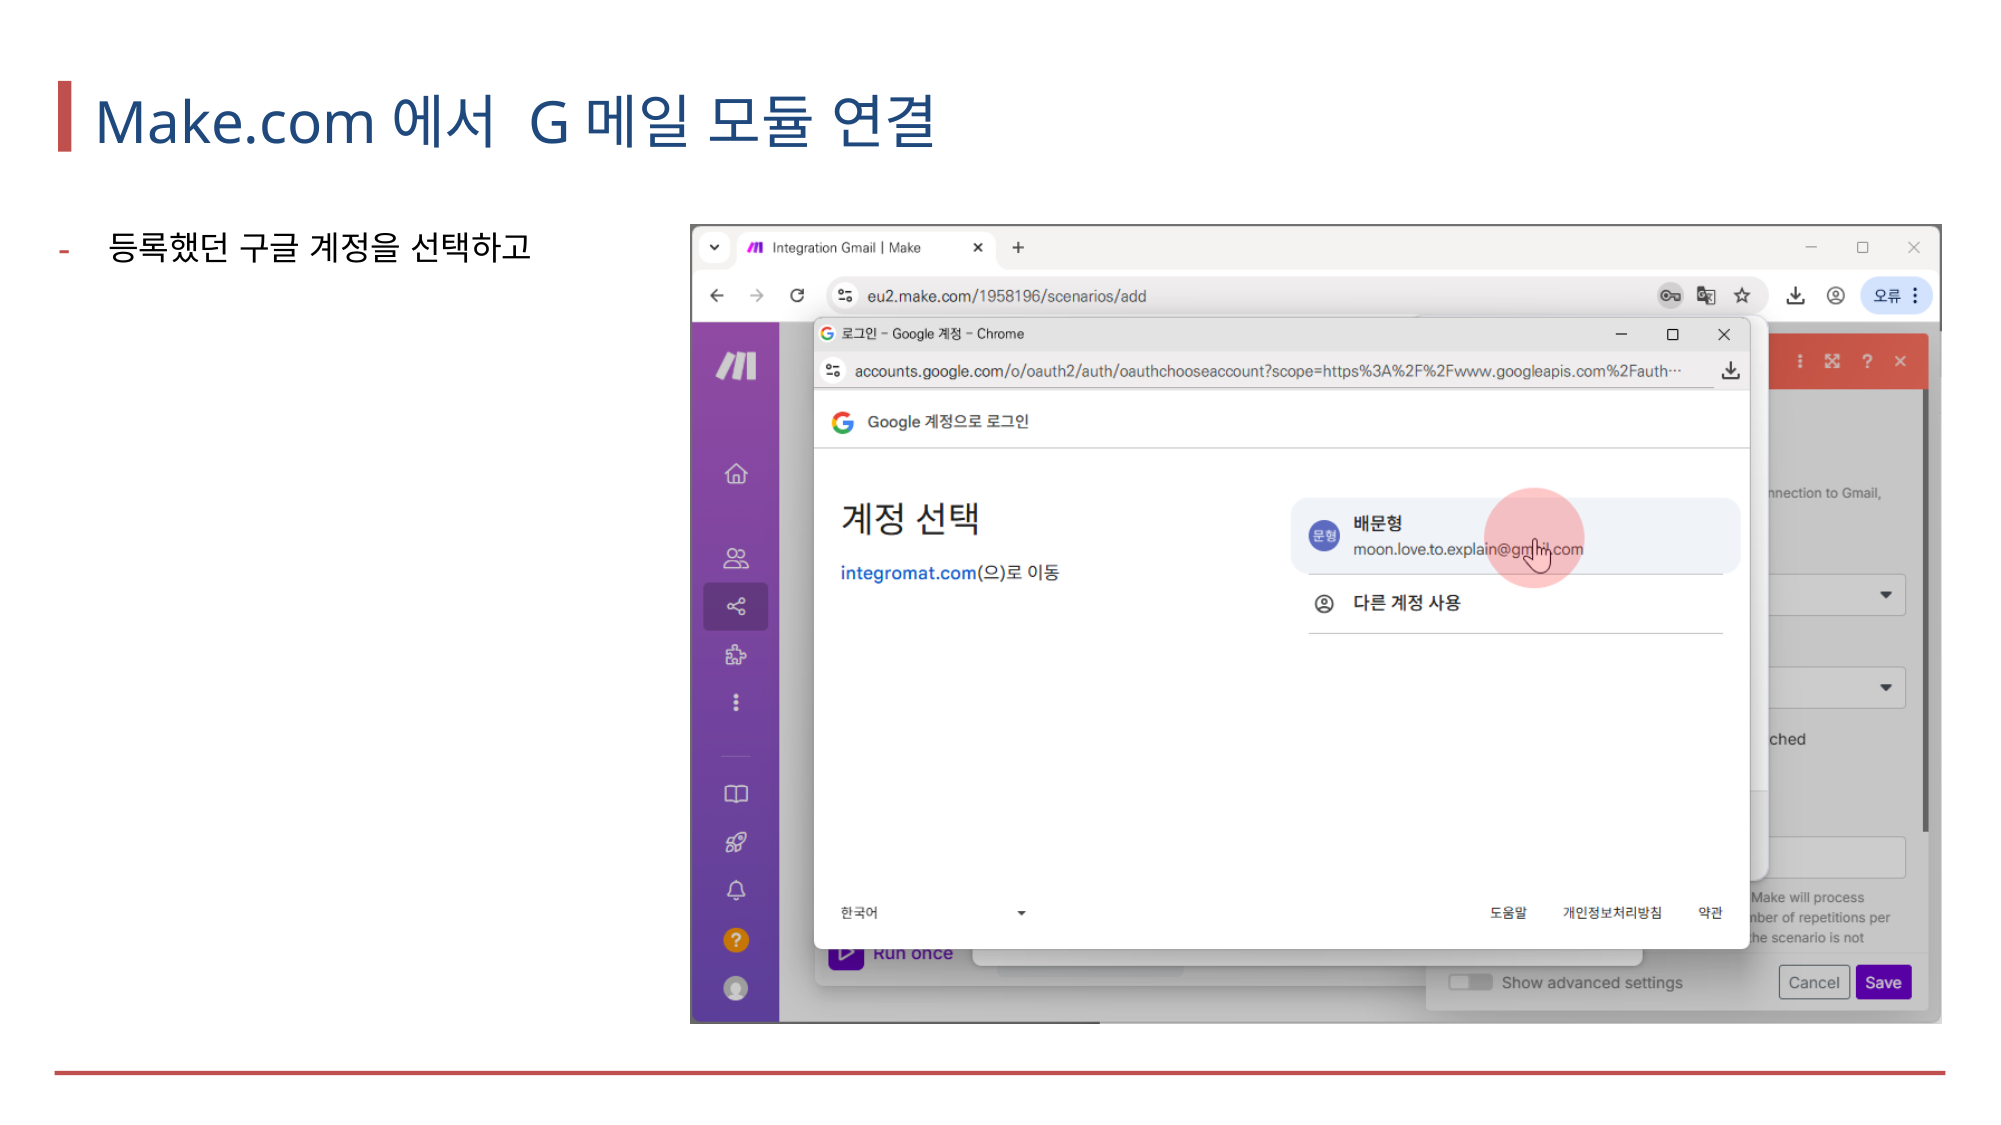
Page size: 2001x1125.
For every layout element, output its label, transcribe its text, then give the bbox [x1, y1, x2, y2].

picture [690, 224, 1942, 1025]
list 등록했던 구글 계정을 선택하고 [58, 219, 676, 1030]
title Make.com에서 G메일 모듈 연결 [79, 67, 1942, 165]
